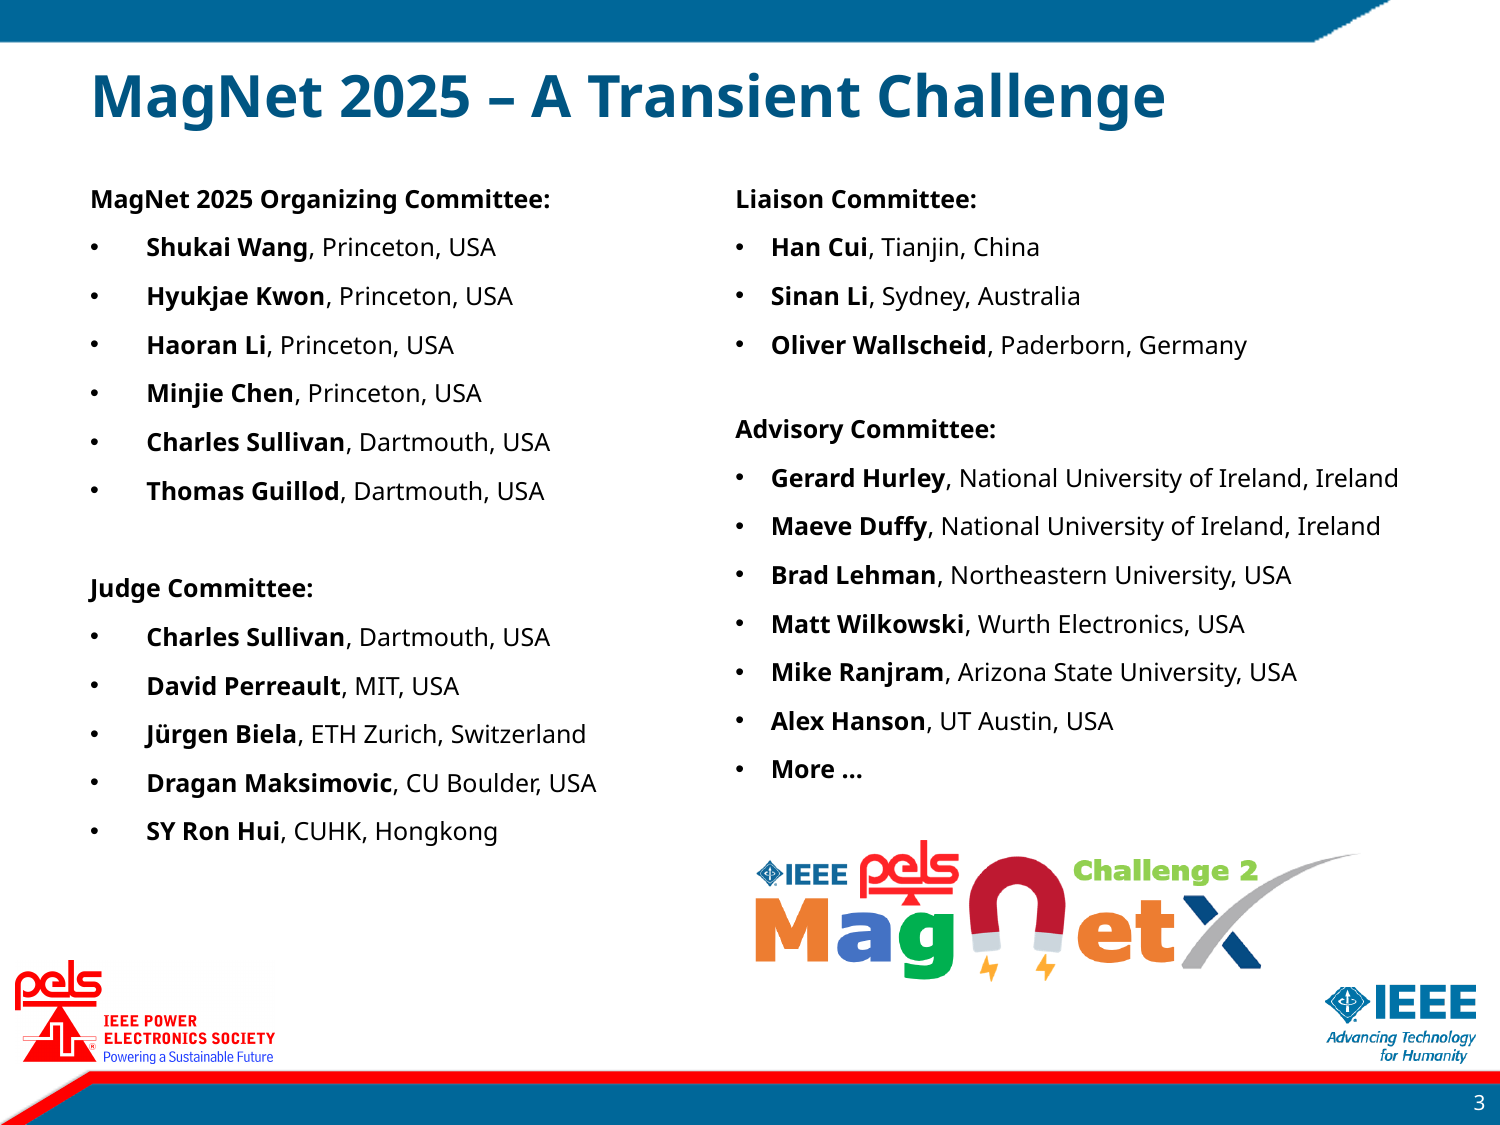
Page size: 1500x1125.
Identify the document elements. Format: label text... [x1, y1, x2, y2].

picture [0, 0, 1500, 1124]
title MagNet 2025 – A Transient Challenge [74, 51, 1426, 138]
list MagNet 2025 Organizing Committee: Shukai Wang, Princeton, USA Hyukjae Kwon, Princeton, USA Haoran Li, Princeton, USA Minjie Chen, Princeton, USA Charles Sullivan, Dartmouth, USA Thomas Guillod, Dartmouth, USA Judge Committee: Charles Sullivan, Dartmouth, USA David Perreault, MIT, USA Jürgen Biela, ETH Zurich, Switzerland Dragan Maksimovic, CU Boulder, USA SY Ron Hui, CUHK, Hongkong [75, 173, 728, 1011]
slide_number 2 [1387, 1081, 1500, 1125]
text_box Advisory Committee: Gerard Hurley, National University of Ireland, Ireland Maeve Duffy, National University of Ireland, Ireland Brad Lehman, Northeastern University, USA Matt Wilkowski, Wurth Electronics, USA Mike Ranjram, Arizona State University, USA Alex Hanson, UT Austin, USA More … [720, 403, 1472, 792]
text_box Liaison Committee: Han Cui, Tianjin, China Sinan Li, Sydney, Australia Oliver Wallscheid, Paderborn, Germany [720, 173, 1472, 367]
